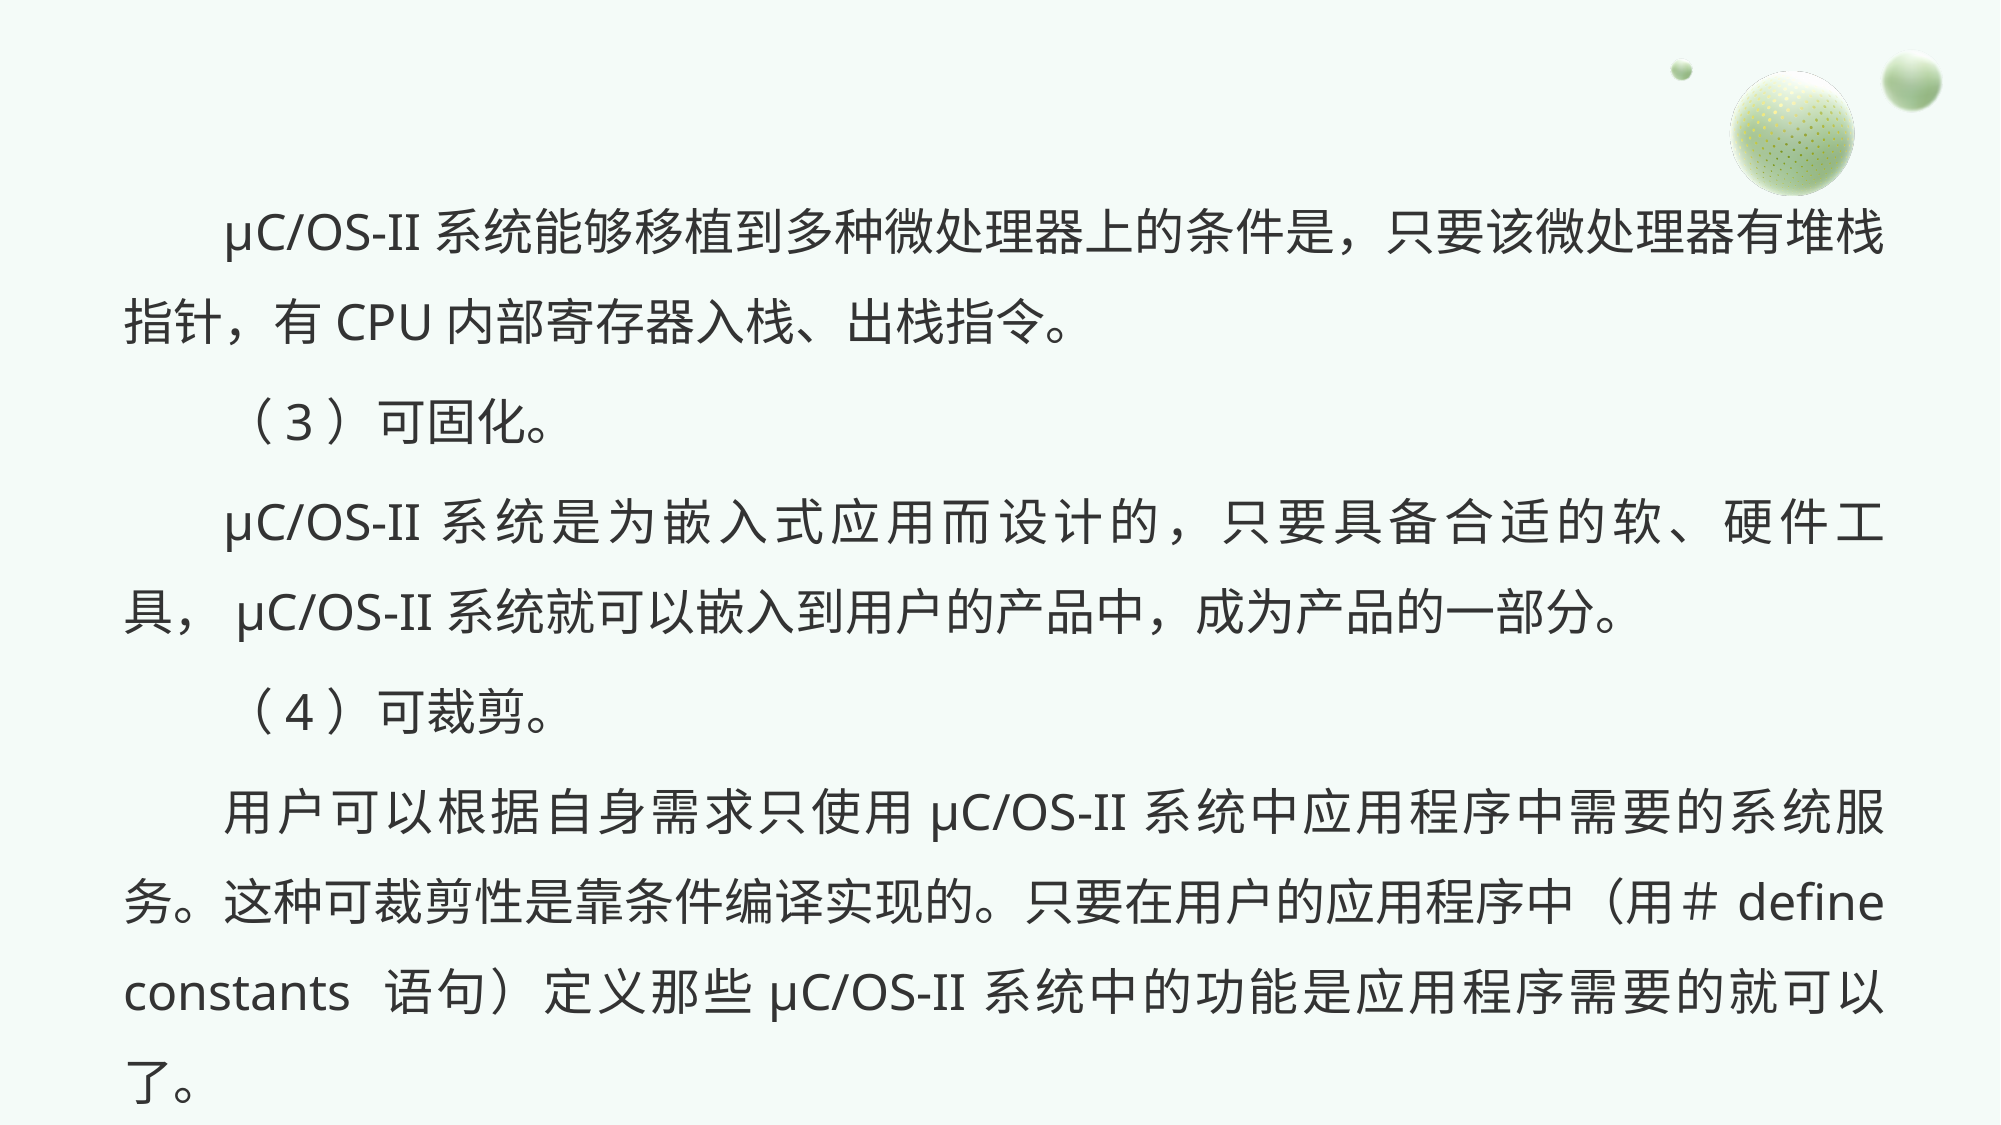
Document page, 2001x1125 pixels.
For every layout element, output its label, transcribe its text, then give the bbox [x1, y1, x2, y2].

text_box μC/OS-II系统能够移植到多种微处理器上的条件是，只要该微处理器有堆栈指针，有CPU内部寄存器入栈、出栈指令。 （3）可固化。 μC/OS-II系统是为嵌入式应用而设计的，只要具备合适的软、硬件工具，μC/OS-II系统就可以嵌入到用户的产品中，成为产品的一部分。 （4）可裁剪。 用户可以根据自身需求只使用μC/OS-II系统中应用程序中需要的系统服务。这种可裁剪性是靠条件编译实现的。只要在用户的应用程序中（用＃define constants 语句）定义那些μC/OS-II系统中的功能是应用程序需要的就可以了。 [108, 162, 1901, 1107]
picture [1670, 49, 1943, 196]
